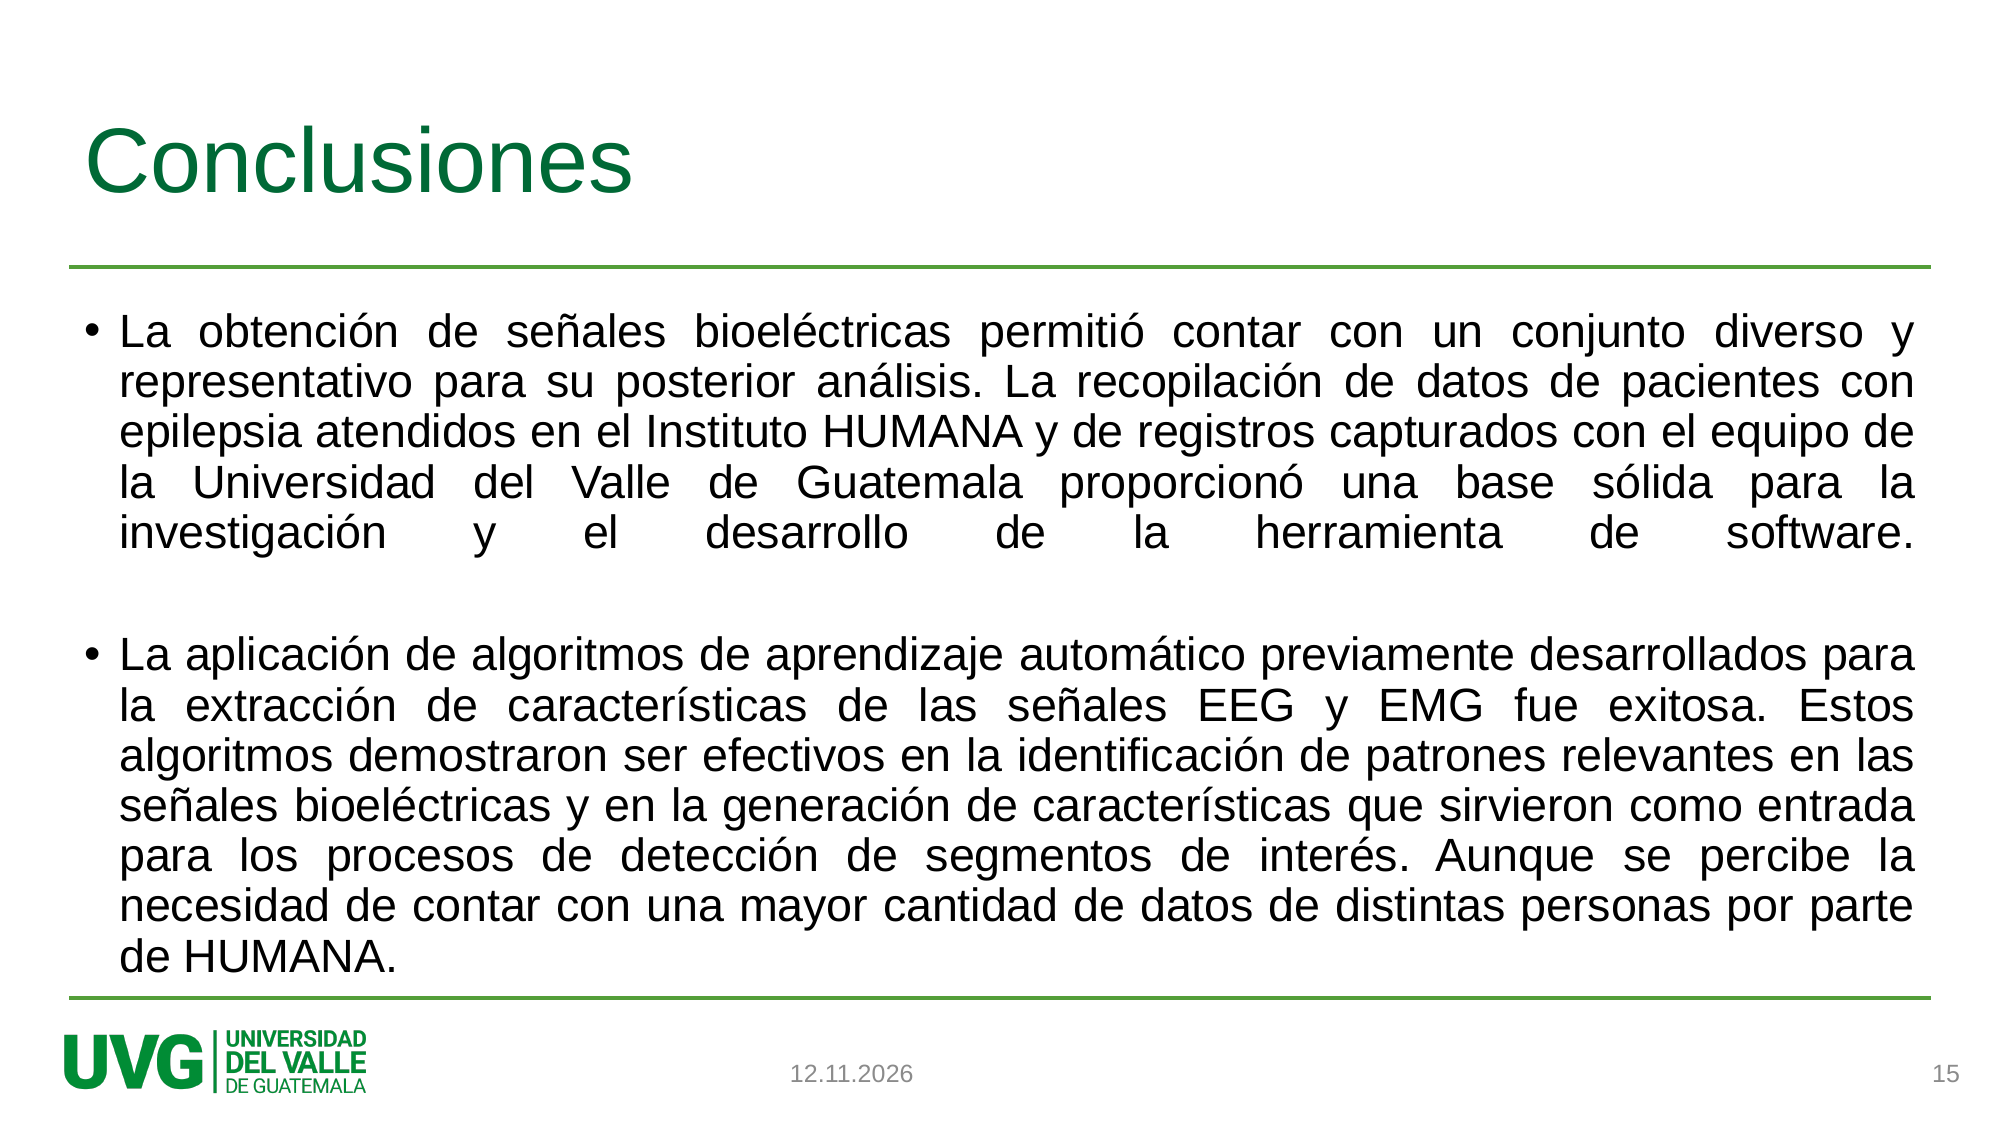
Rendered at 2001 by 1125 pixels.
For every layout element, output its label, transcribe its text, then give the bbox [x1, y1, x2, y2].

list La obtención de señales bioeléctricas permitió contar con un conjunto diverso y representativo para su posterior análisis. La recopilación de datos de pacientes con epilepsia atendidos en el Instituto HUMANA y de registros capturados con el equipo de la Universidad del Valle de Guatemala proporcionó una base sólida para la investigación y el desarrollo de la herramienta de software. La aplicación de algoritmos de aprendizaje automático previamente desarrollados para la extracción de características de las señales EEG y EMG fue exitosa. Estos algoritmos demostraron ser efectivos en la identificación de patrones relevantes en las señales bioeléctricas y en la generación de características que sirvieron como entrada para los procesos de detección de segmentos de interés. Aunque se percibe la necesidad de contar con una mayor cantidad de datos de distintas personas por parte de HUMANA. [69, 299, 1931, 998]
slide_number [774, 1042, 1225, 1103]
title Conclusiones [69, 59, 1931, 266]
slide_number 15 [1524, 1042, 1975, 1103]
